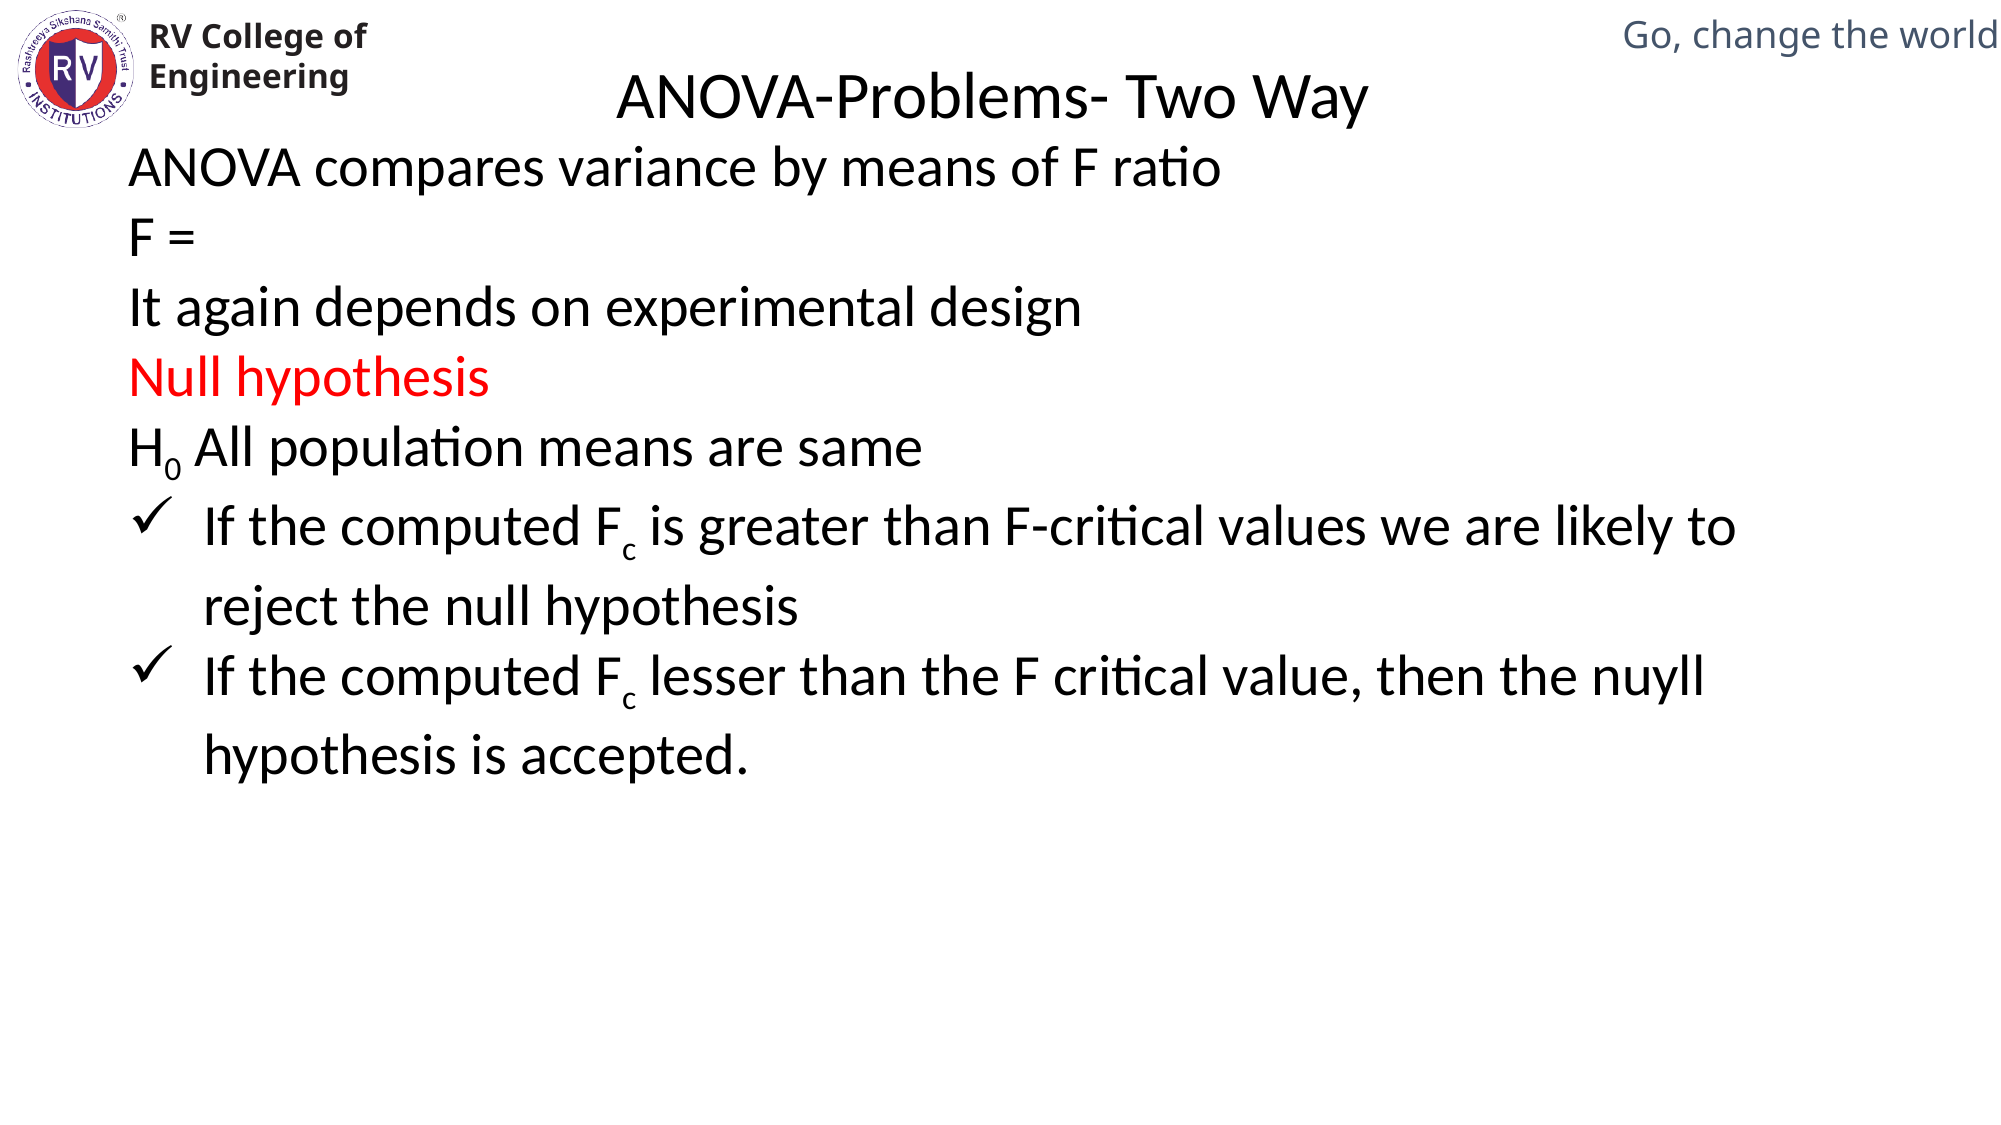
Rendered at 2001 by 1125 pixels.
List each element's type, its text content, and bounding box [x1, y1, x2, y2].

text_box ANOVA-Problems- Two Way [413, 44, 1619, 220]
picture [17, 10, 134, 128]
